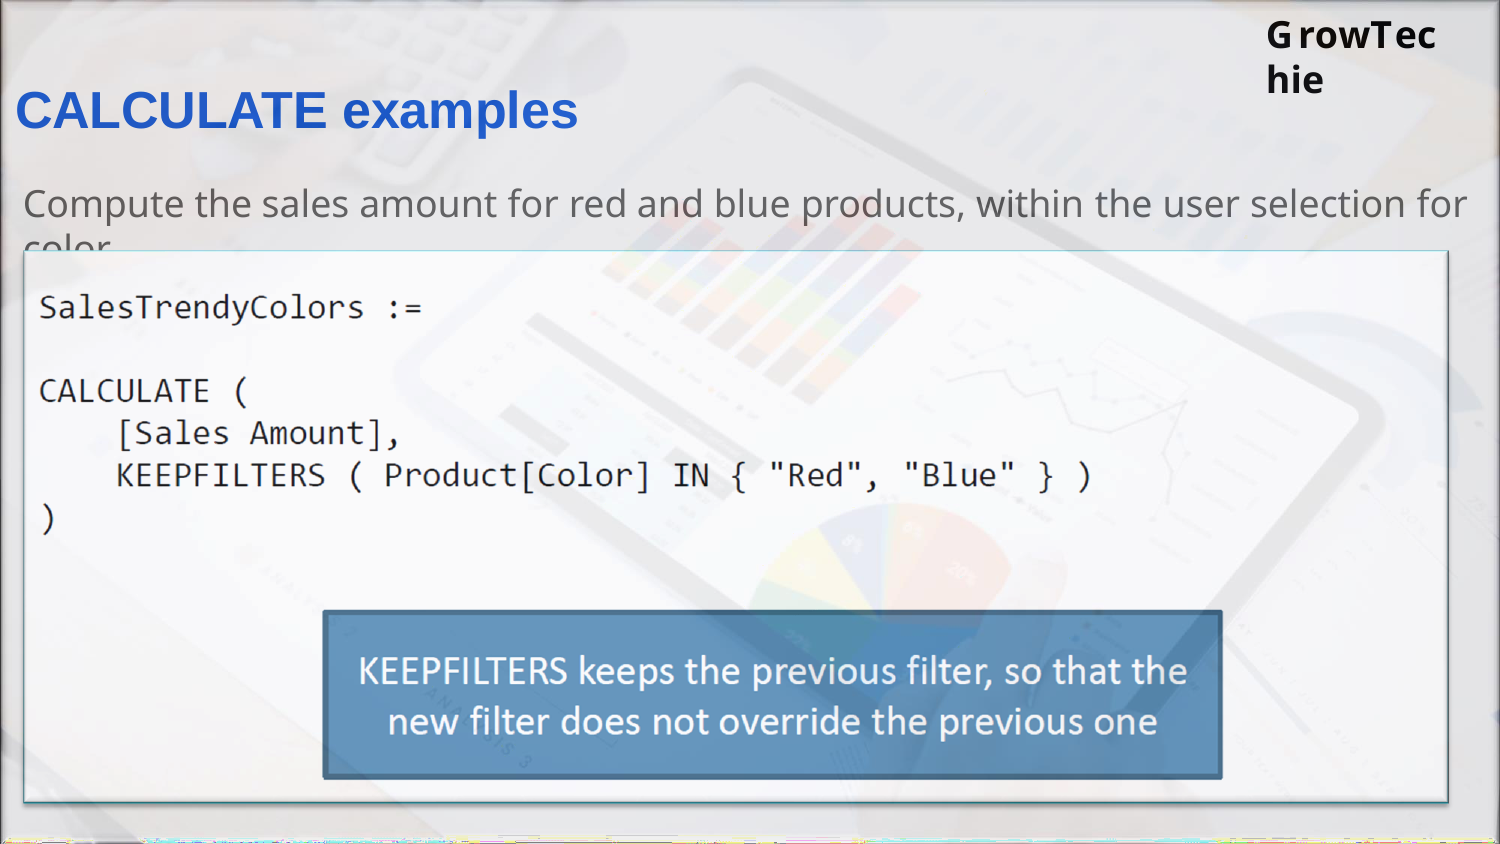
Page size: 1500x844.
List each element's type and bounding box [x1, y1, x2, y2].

text_box [0, 0, 1500, 844]
